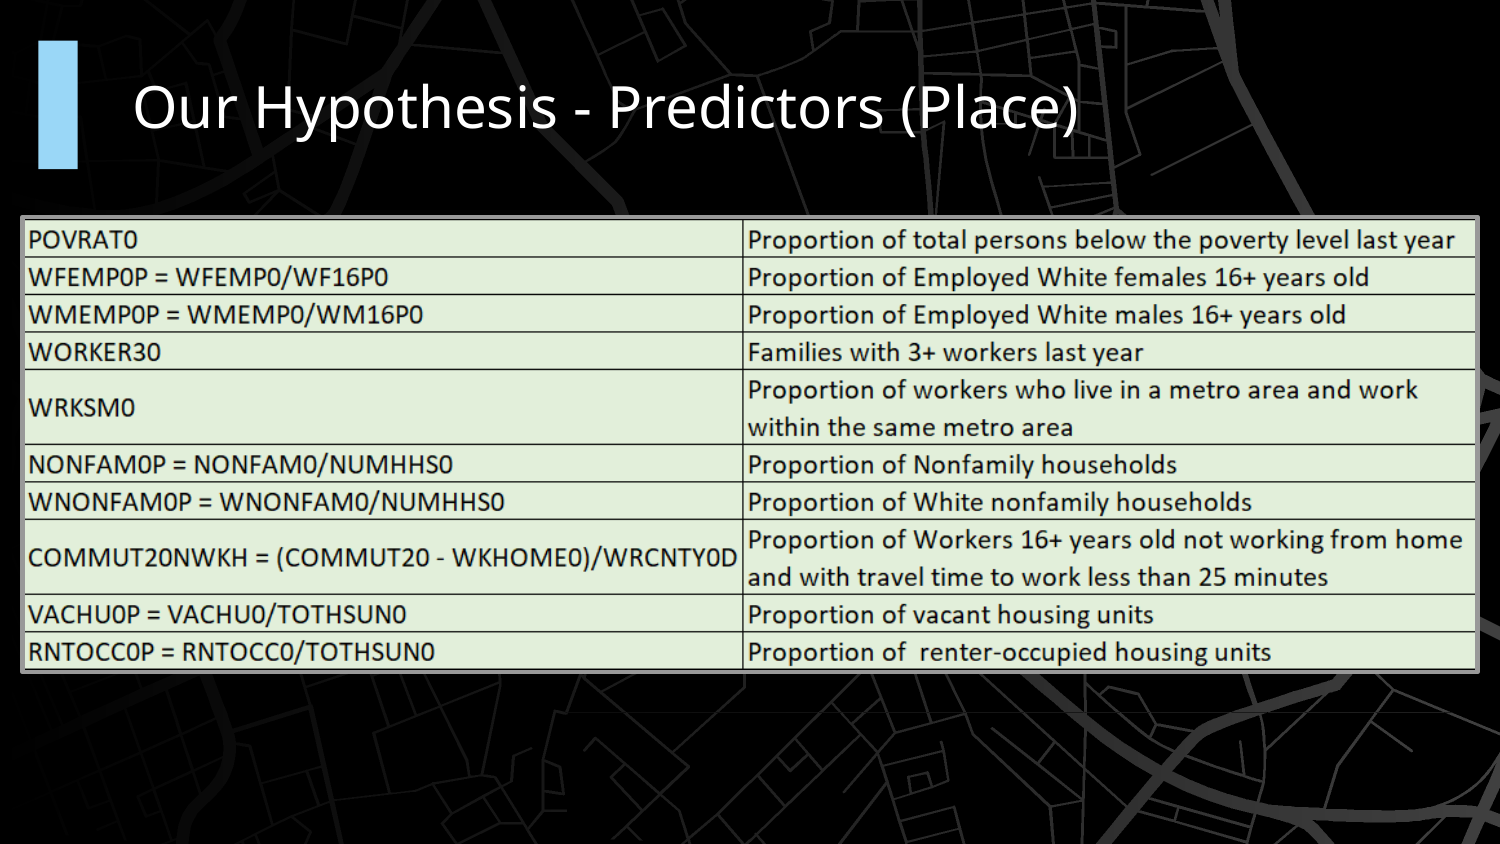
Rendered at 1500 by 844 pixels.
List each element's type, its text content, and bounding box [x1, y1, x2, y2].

title Our Hypothesis - Predictors (Place) [117, 75, 1098, 134]
picture [24, 218, 1476, 671]
text_box [38, 40, 78, 170]
